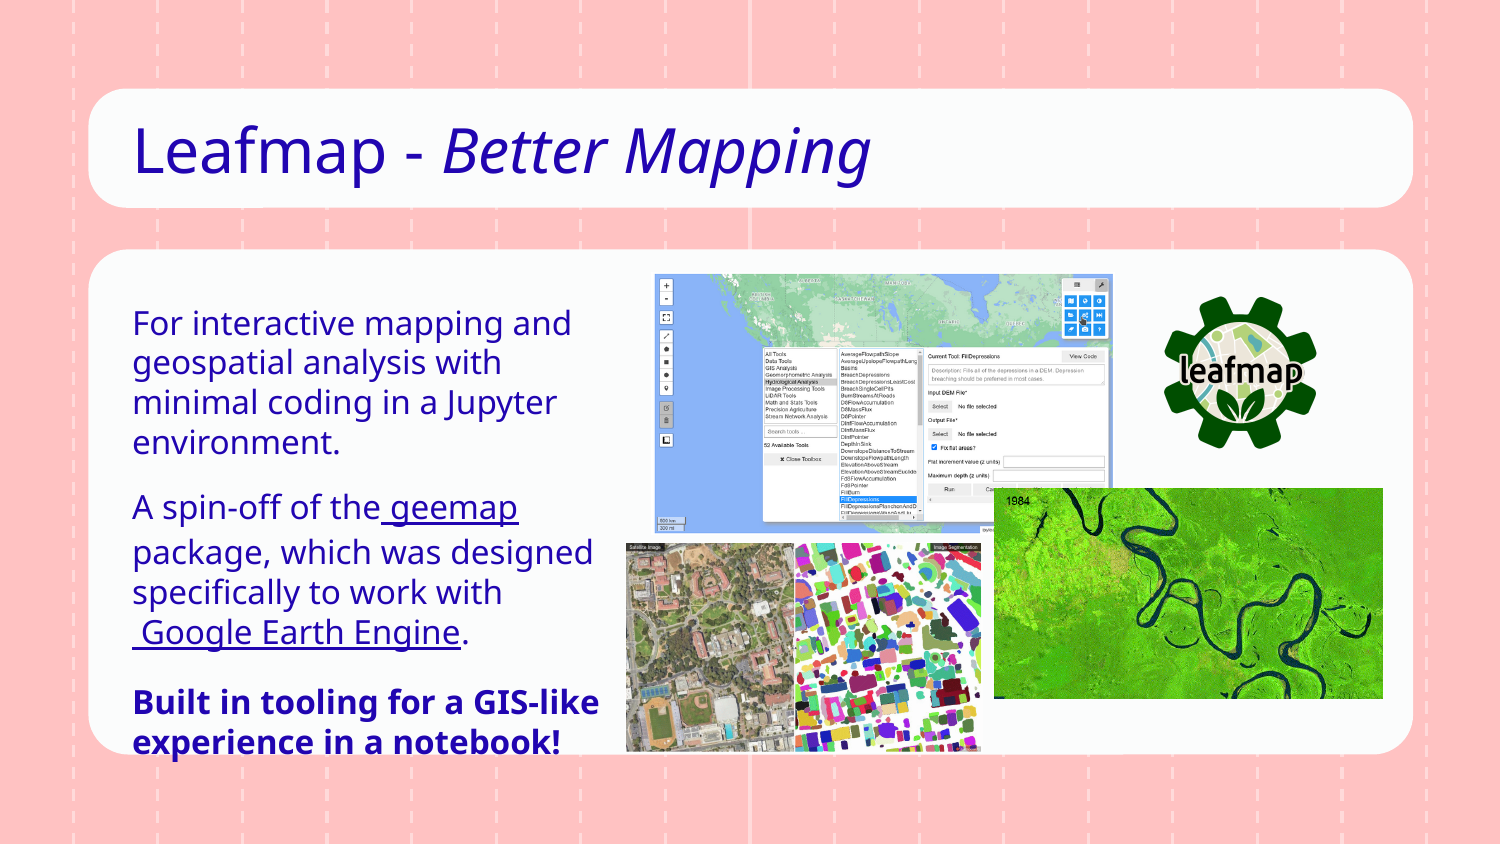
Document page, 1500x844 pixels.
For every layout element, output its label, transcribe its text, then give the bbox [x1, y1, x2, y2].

list For interactive mapping and geospatial analysis with minimal coding in a Jupyter environment. A spin-off of the geemap package, which was designed specifically to work with Google Earth Engine. Built in tooling for a GIS-like experience in a notebook! [116, 286, 646, 657]
title Leafmap - Better Mapping [116, 100, 1383, 196]
picture [651, 271, 1384, 699]
picture [624, 541, 983, 753]
picture [1152, 286, 1332, 459]
